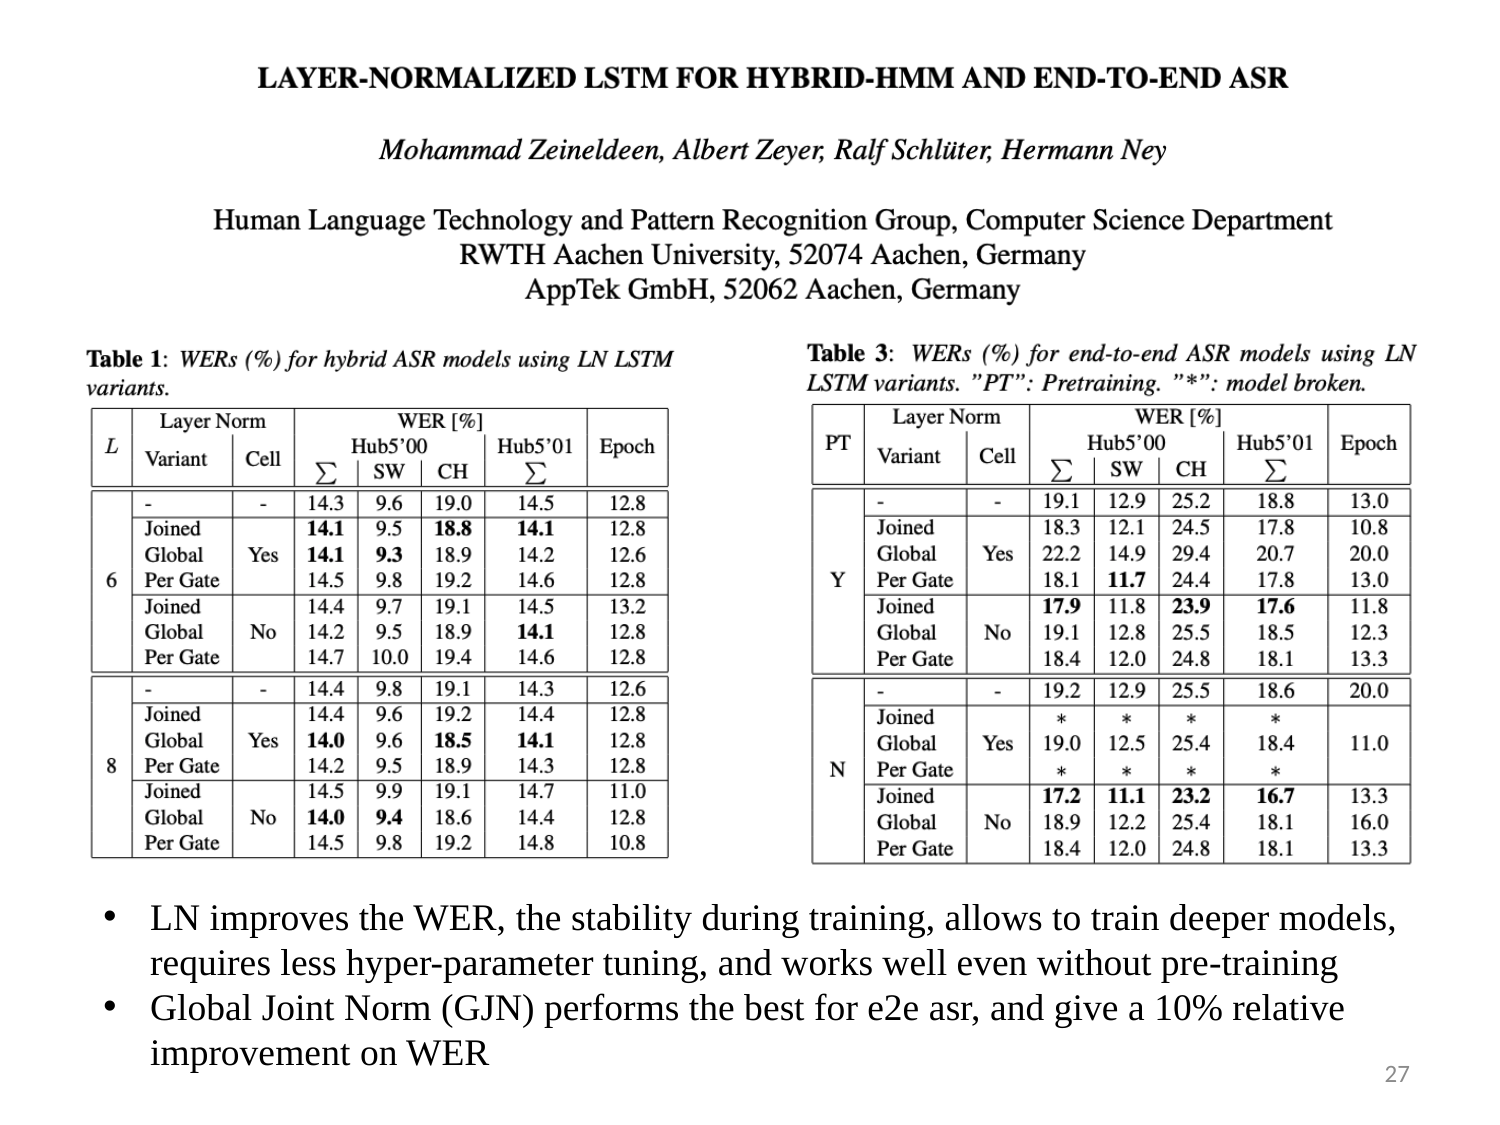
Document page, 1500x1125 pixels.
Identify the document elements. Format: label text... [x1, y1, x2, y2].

picture [64, 333, 688, 874]
picture [785, 325, 1429, 882]
picture [186, 42, 1361, 313]
text_box LN improves the WER, the stability during training, allows to train deeper models, requires less hyper-parameter tuning, and works well even without pre-training Global Joint Norm (GJN) performs the best for e2e asr, and give a 10% relative improvement on WER [88, 885, 1471, 1081]
slide_number 27 [1074, 1042, 1425, 1103]
